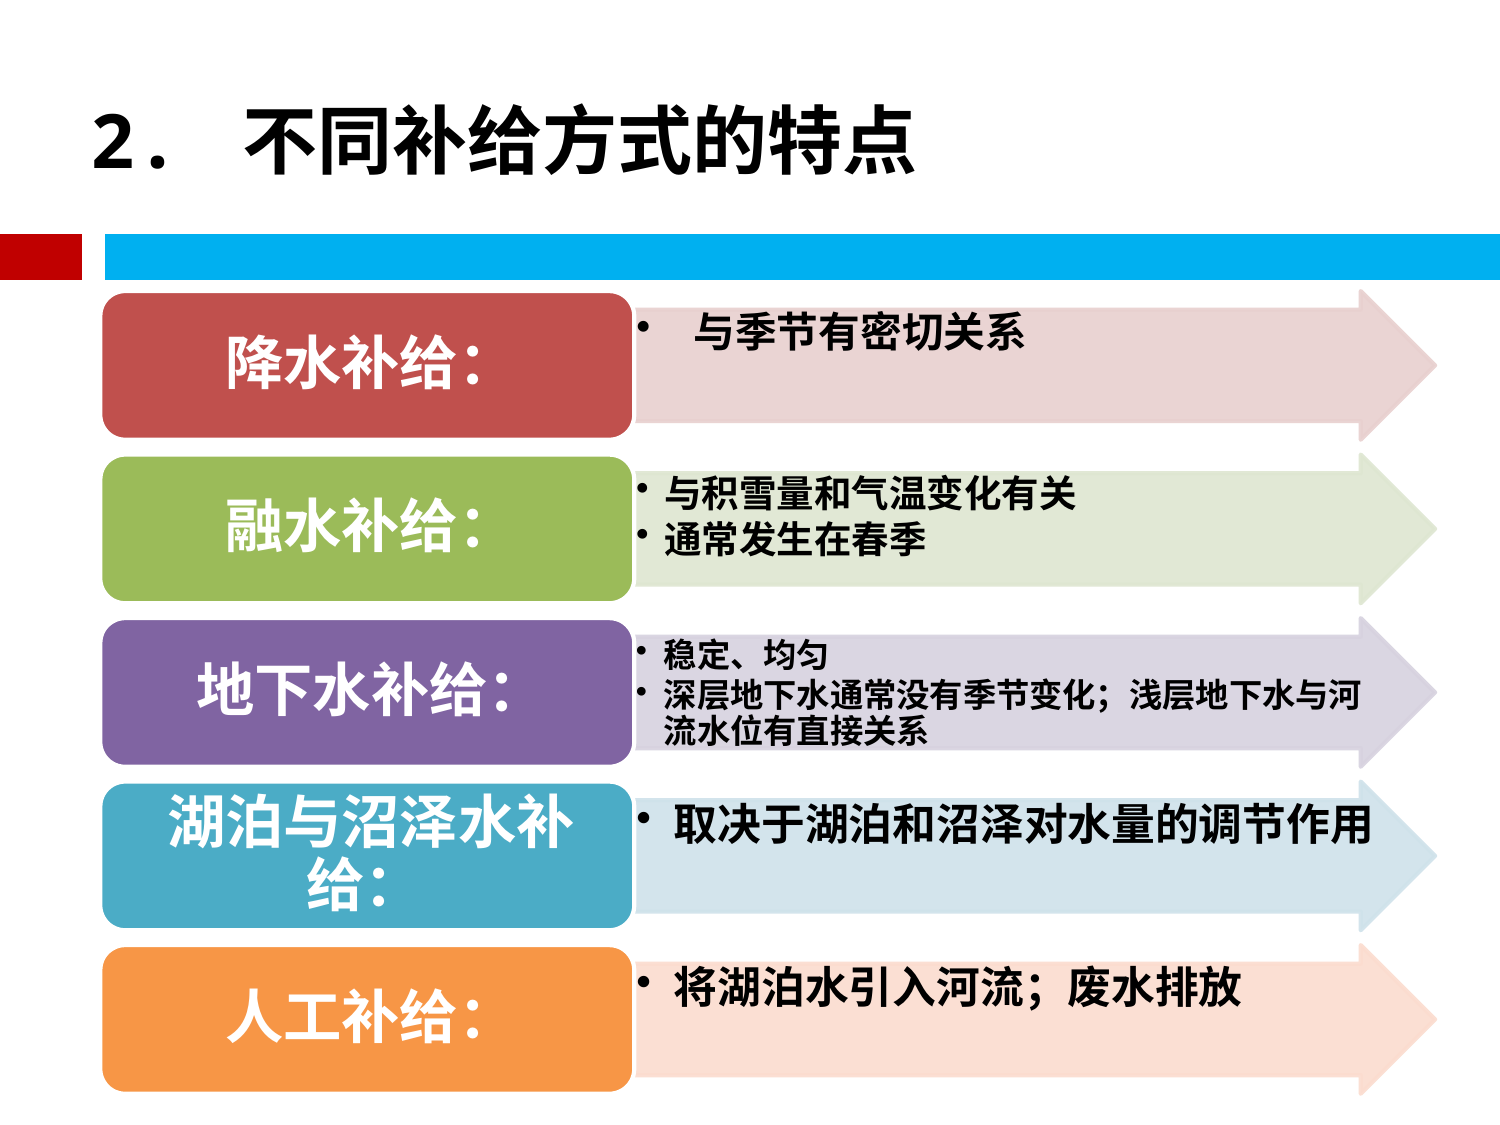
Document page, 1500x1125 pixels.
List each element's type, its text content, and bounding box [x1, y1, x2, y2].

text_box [100, 290, 1436, 1095]
title 2. 不同补给方式的特点 [74, 44, 1426, 233]
